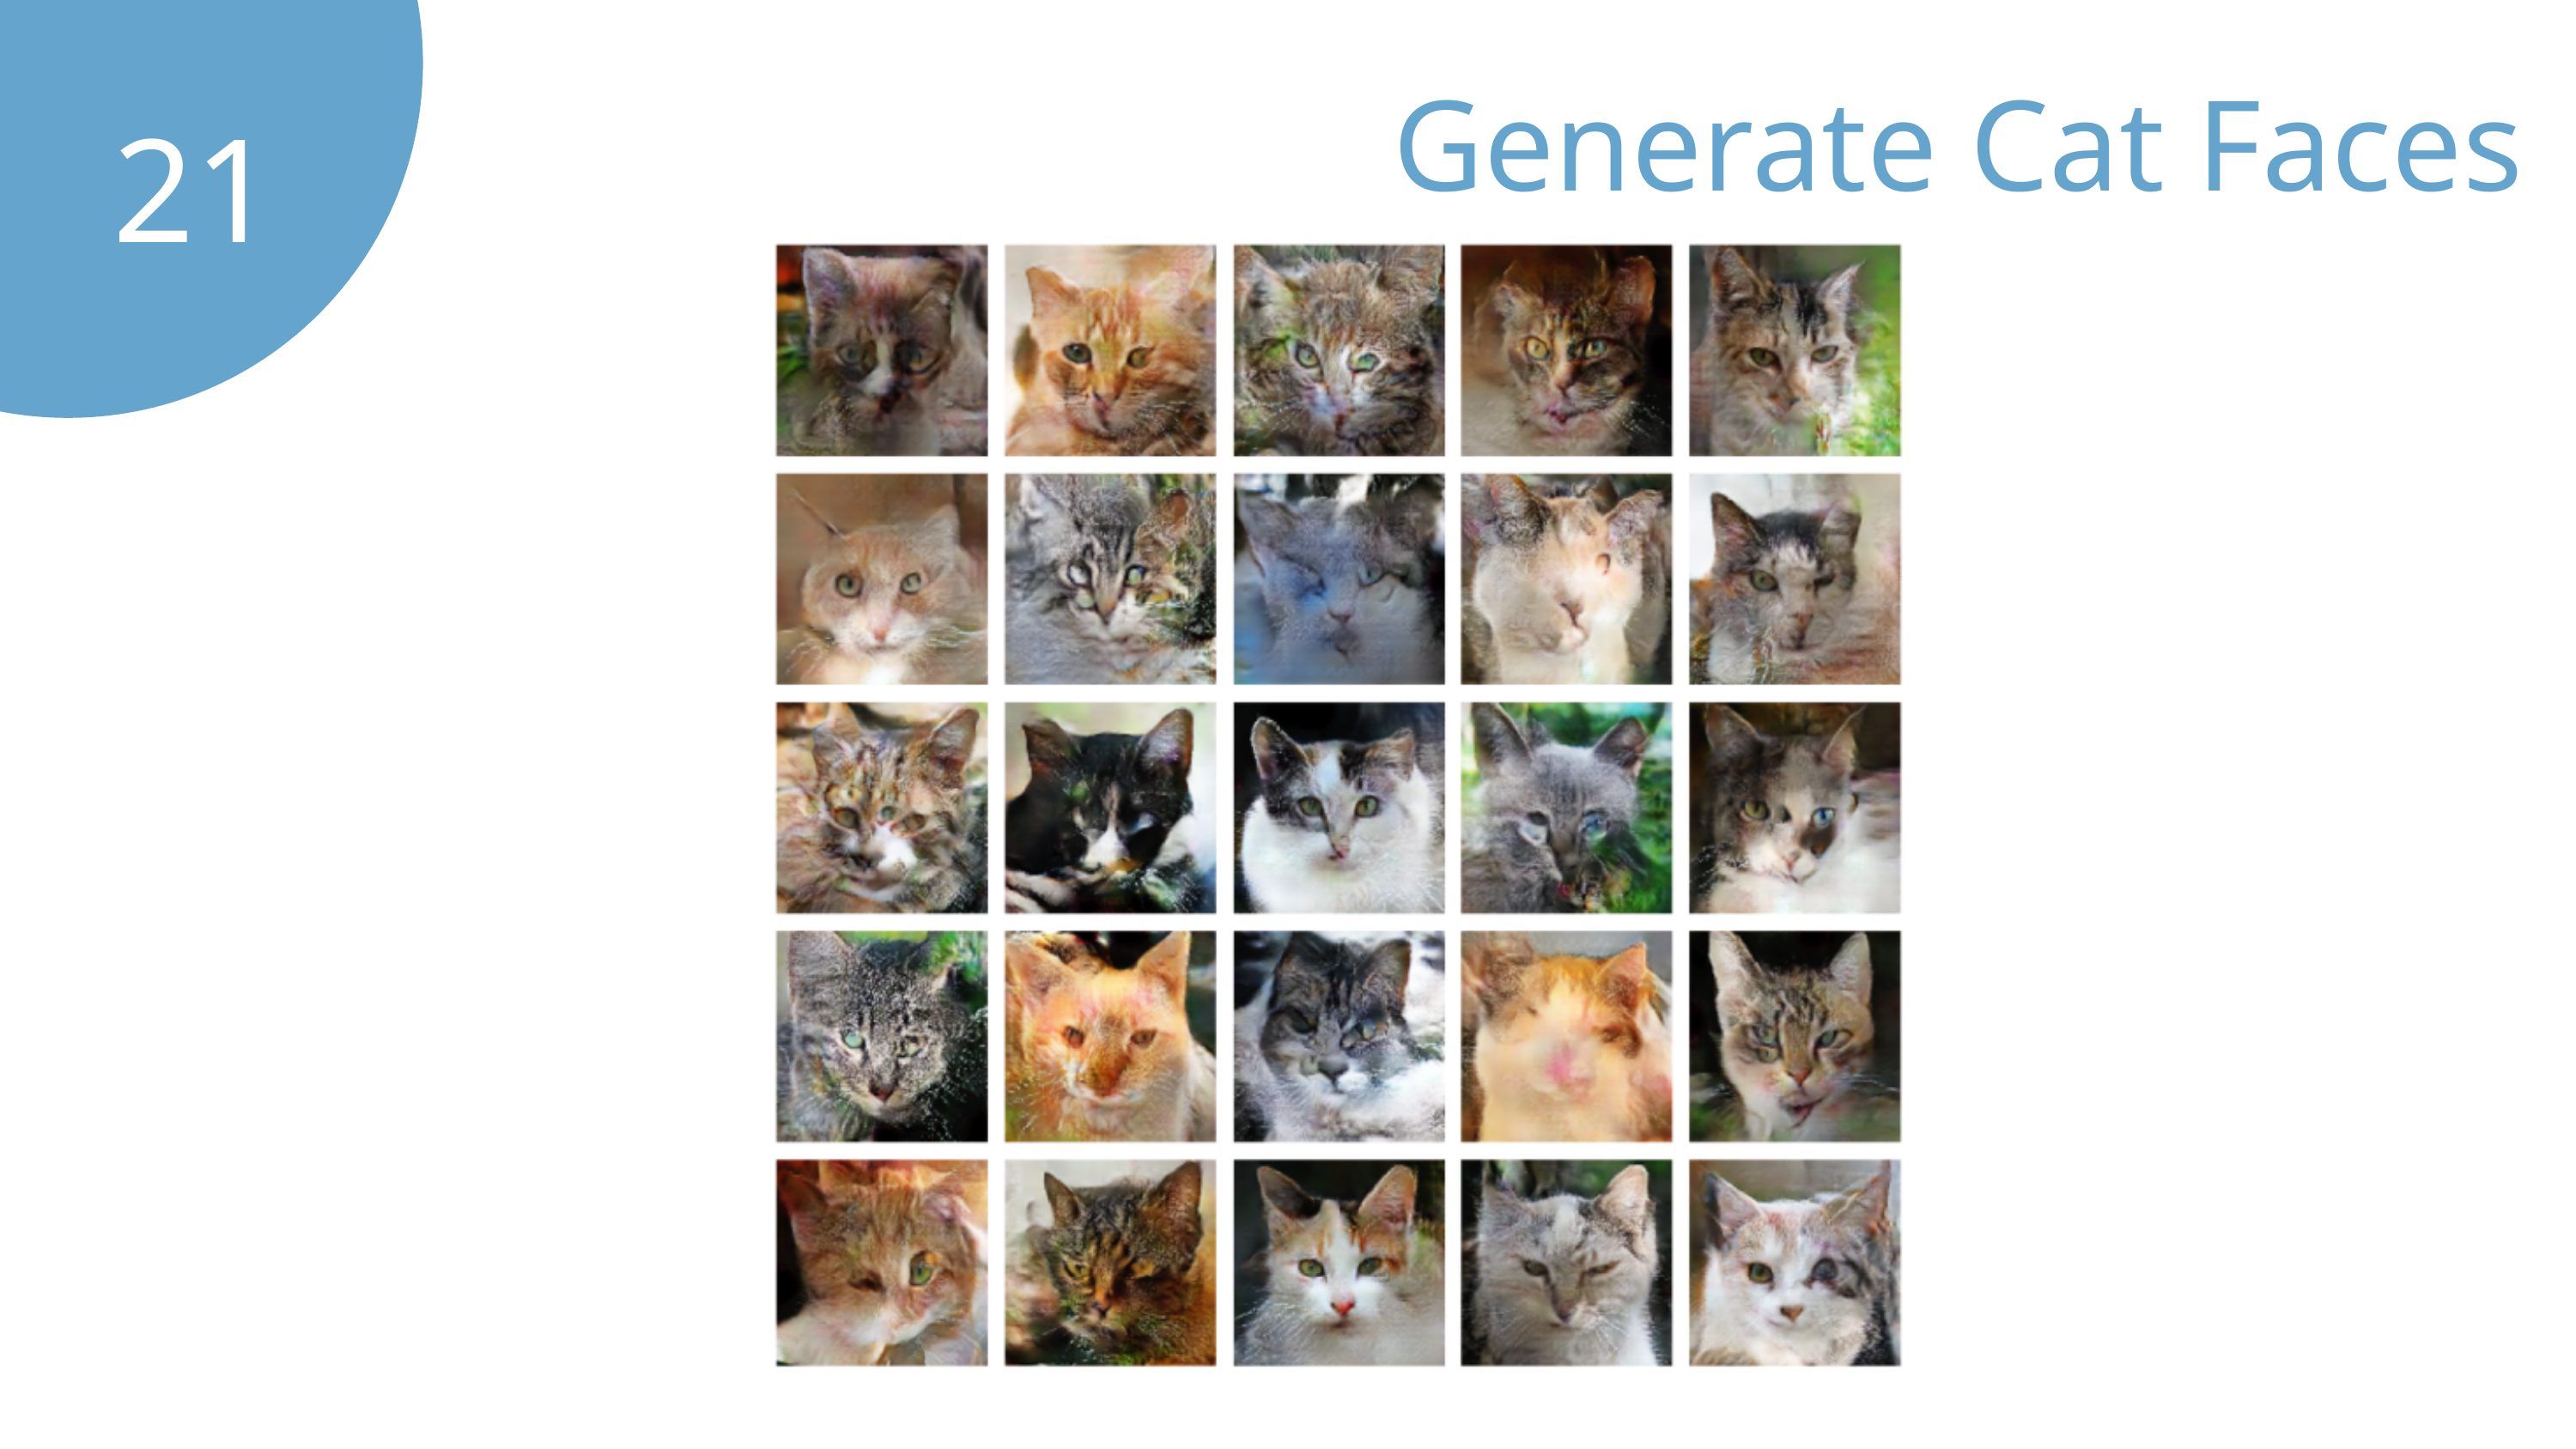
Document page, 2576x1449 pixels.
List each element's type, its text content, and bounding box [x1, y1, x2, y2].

text_box Generate Cat Faces [1341, 15, 2575, 217]
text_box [0, 0, 423, 418]
picture [762, 230, 1922, 1388]
